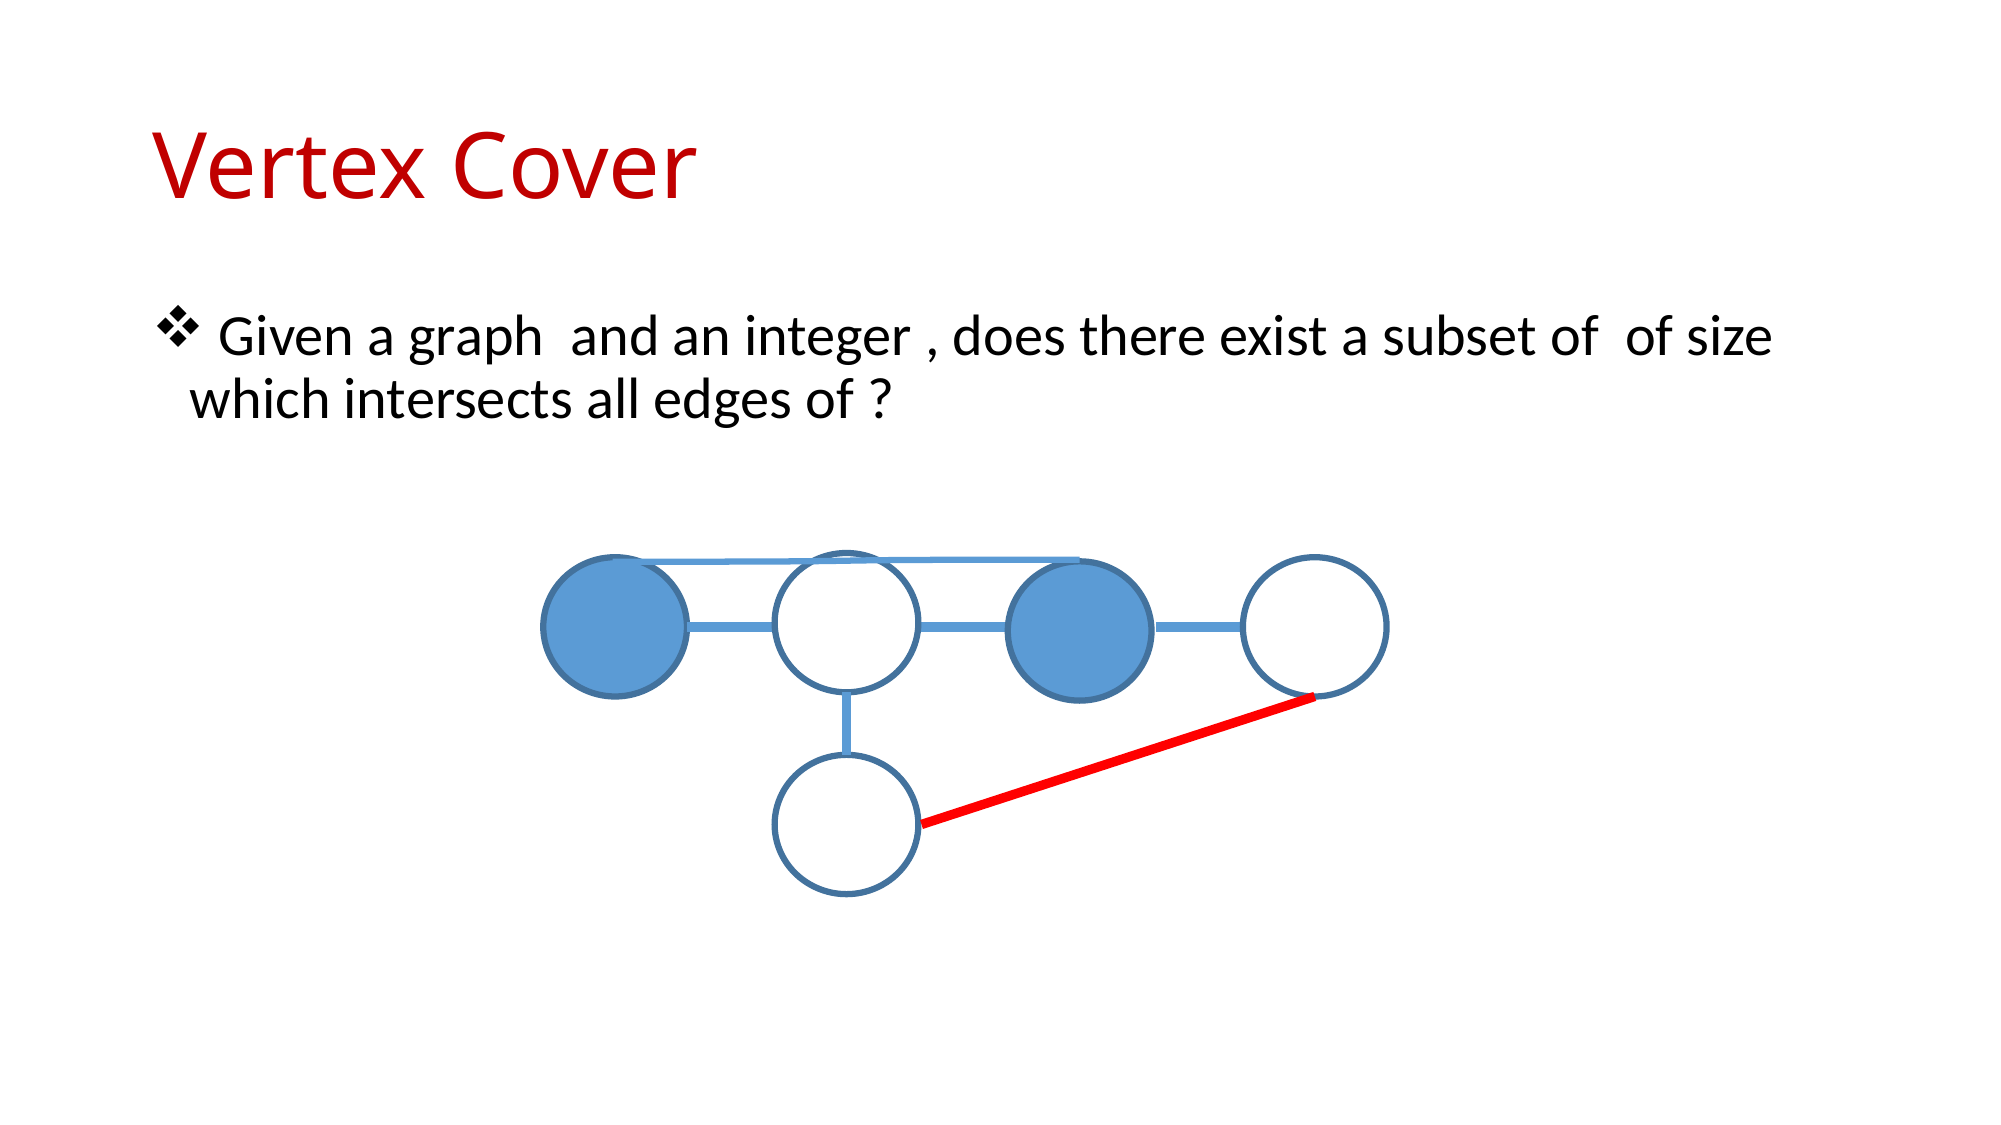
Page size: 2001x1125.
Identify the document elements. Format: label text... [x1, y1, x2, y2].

text_box [1006, 560, 1153, 696]
text_box [848, 564, 920, 694]
text_box [542, 556, 688, 698]
text_box [848, 552, 874, 557]
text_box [921, 696, 1315, 825]
text_box [773, 753, 920, 896]
title Vertex Cover [137, 59, 1863, 278]
text_box [819, 552, 845, 557]
text_box [773, 564, 845, 694]
text_box [1241, 556, 1388, 698]
